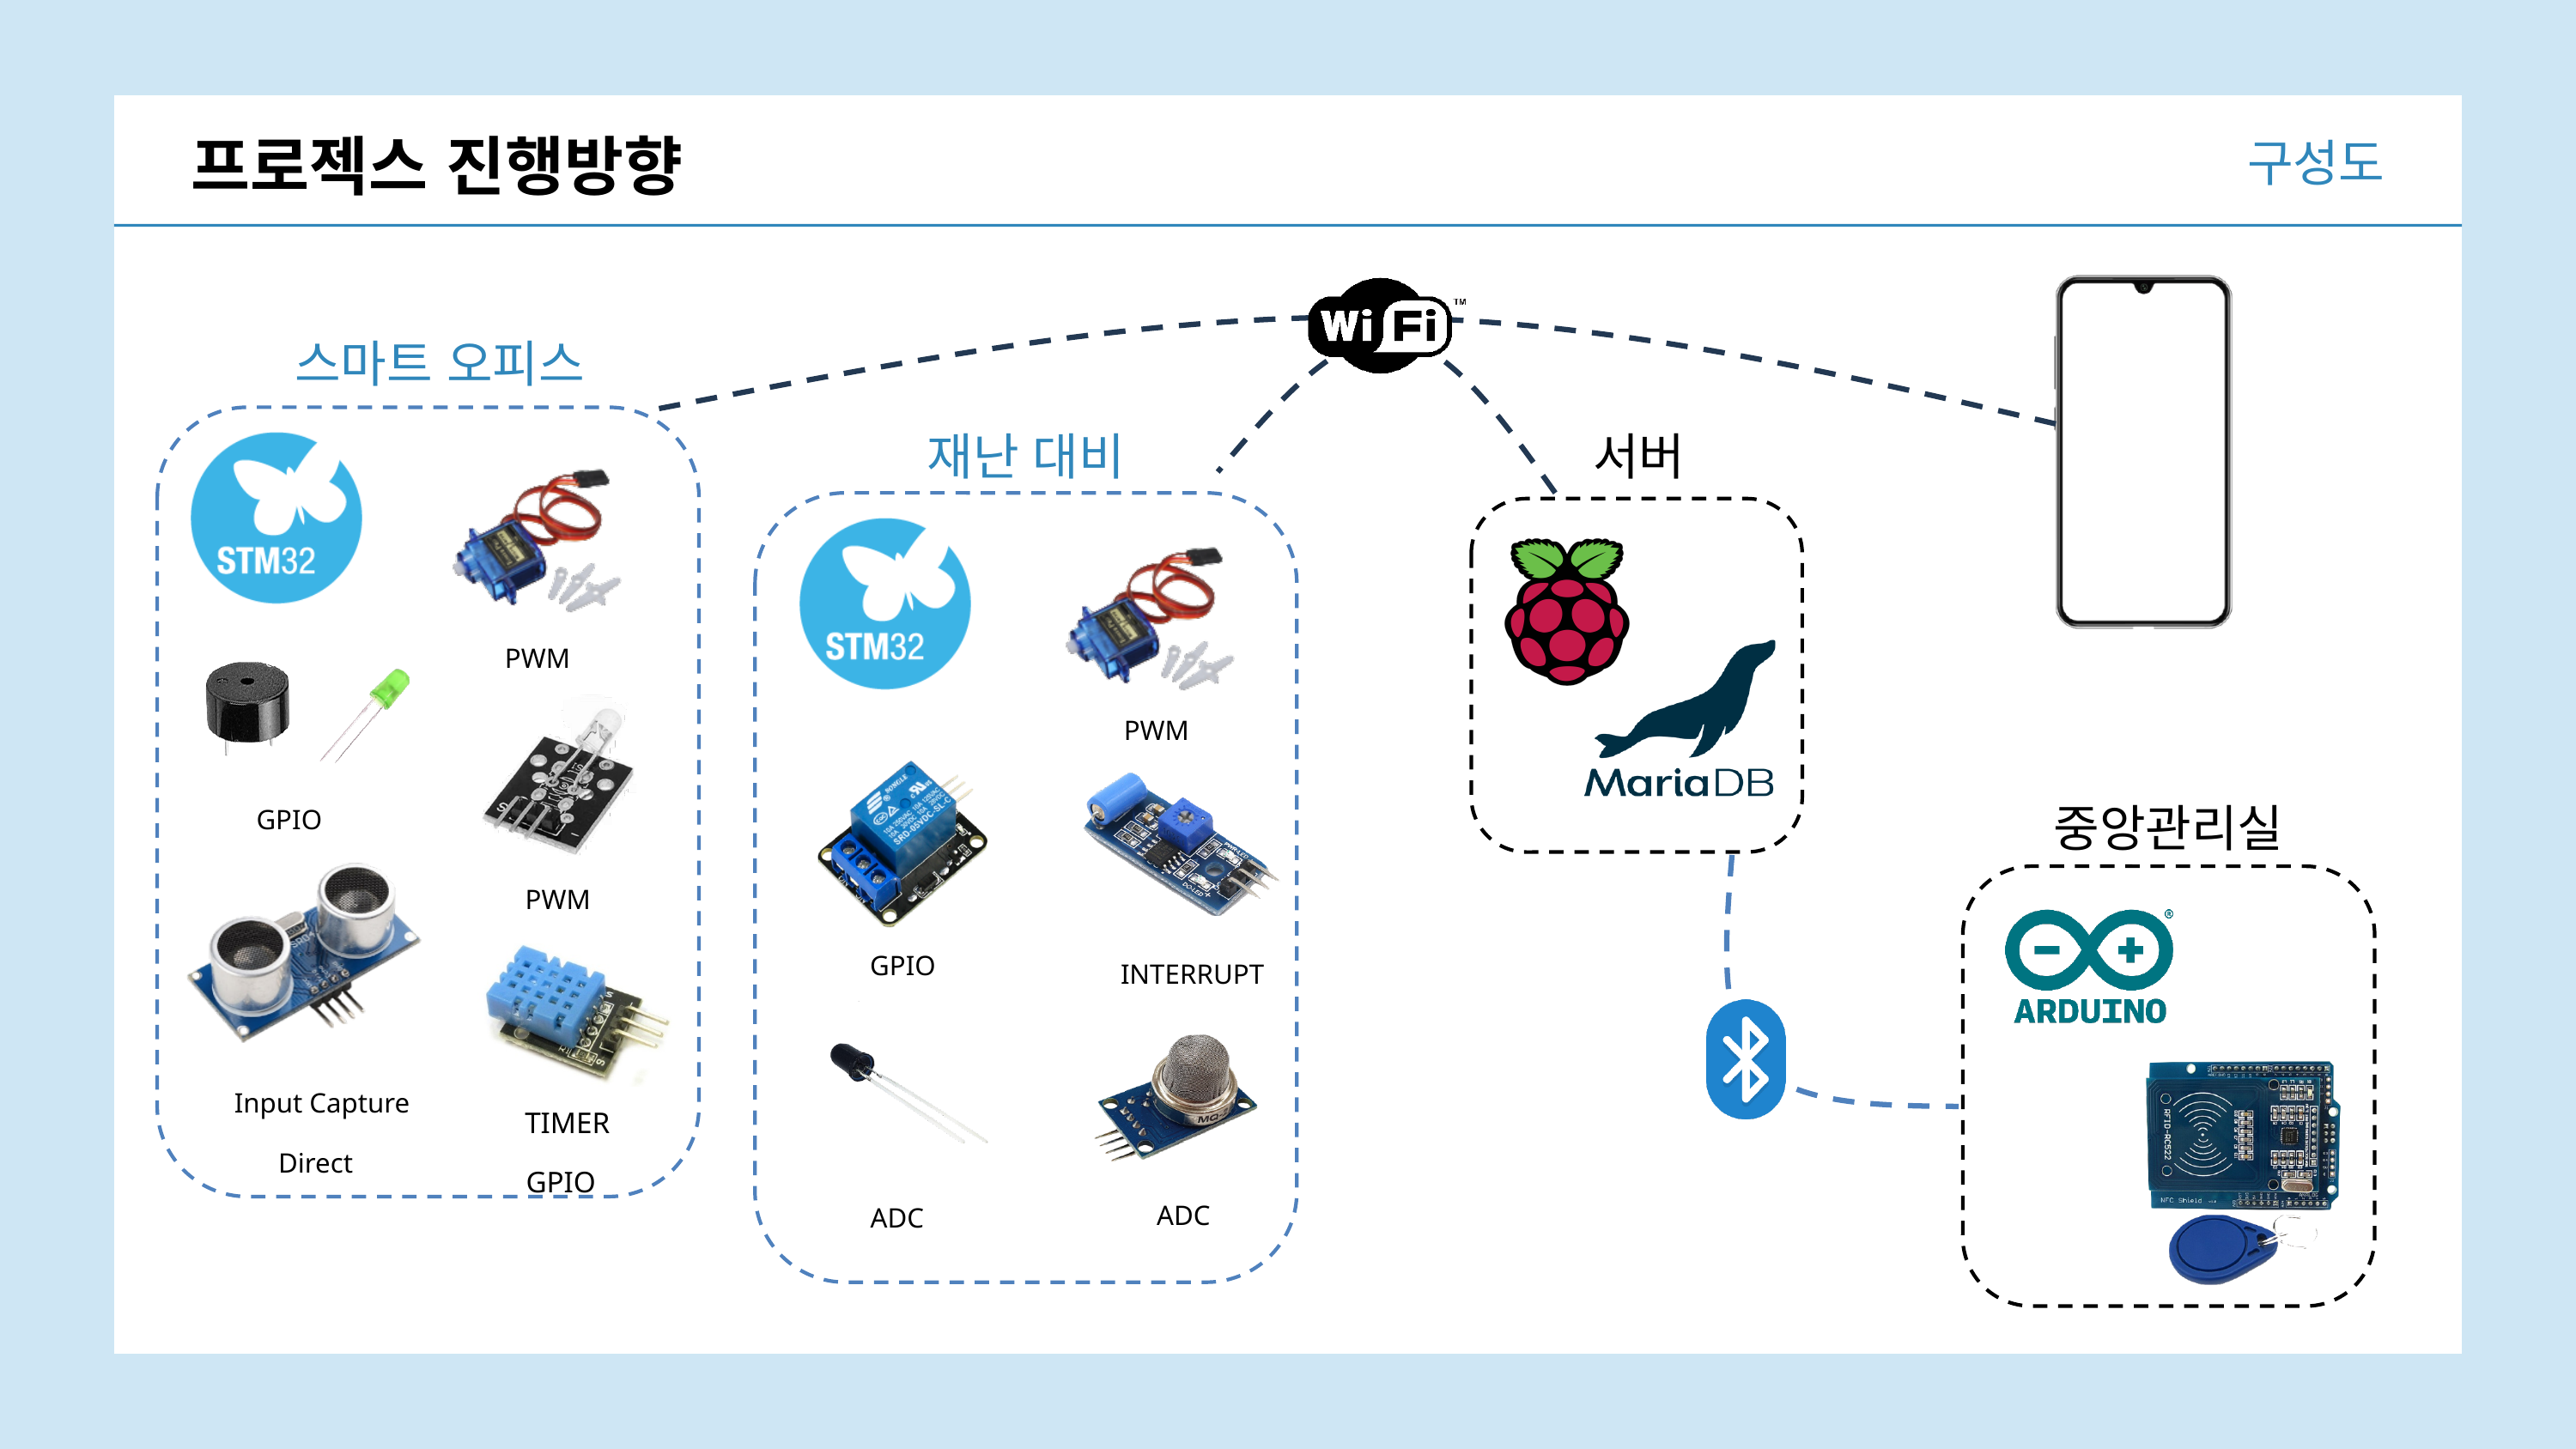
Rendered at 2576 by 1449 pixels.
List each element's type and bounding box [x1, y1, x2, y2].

picture [2052, 274, 2233, 630]
text_box [113, 94, 2463, 1354]
picture [796, 737, 1008, 949]
picture [1686, 999, 1806, 1120]
picture [157, 852, 458, 1052]
picture [465, 686, 657, 877]
picture [1292, 274, 1473, 377]
picture [796, 971, 1012, 1186]
picture [2120, 1052, 2362, 1294]
picture [1504, 538, 1782, 799]
picture [799, 518, 972, 690]
picture [477, 935, 679, 1087]
picture [2005, 909, 2173, 1023]
picture [1052, 534, 1322, 986]
picture [175, 637, 426, 780]
picture [1060, 991, 1293, 1224]
picture [191, 432, 363, 604]
picture [447, 456, 632, 639]
